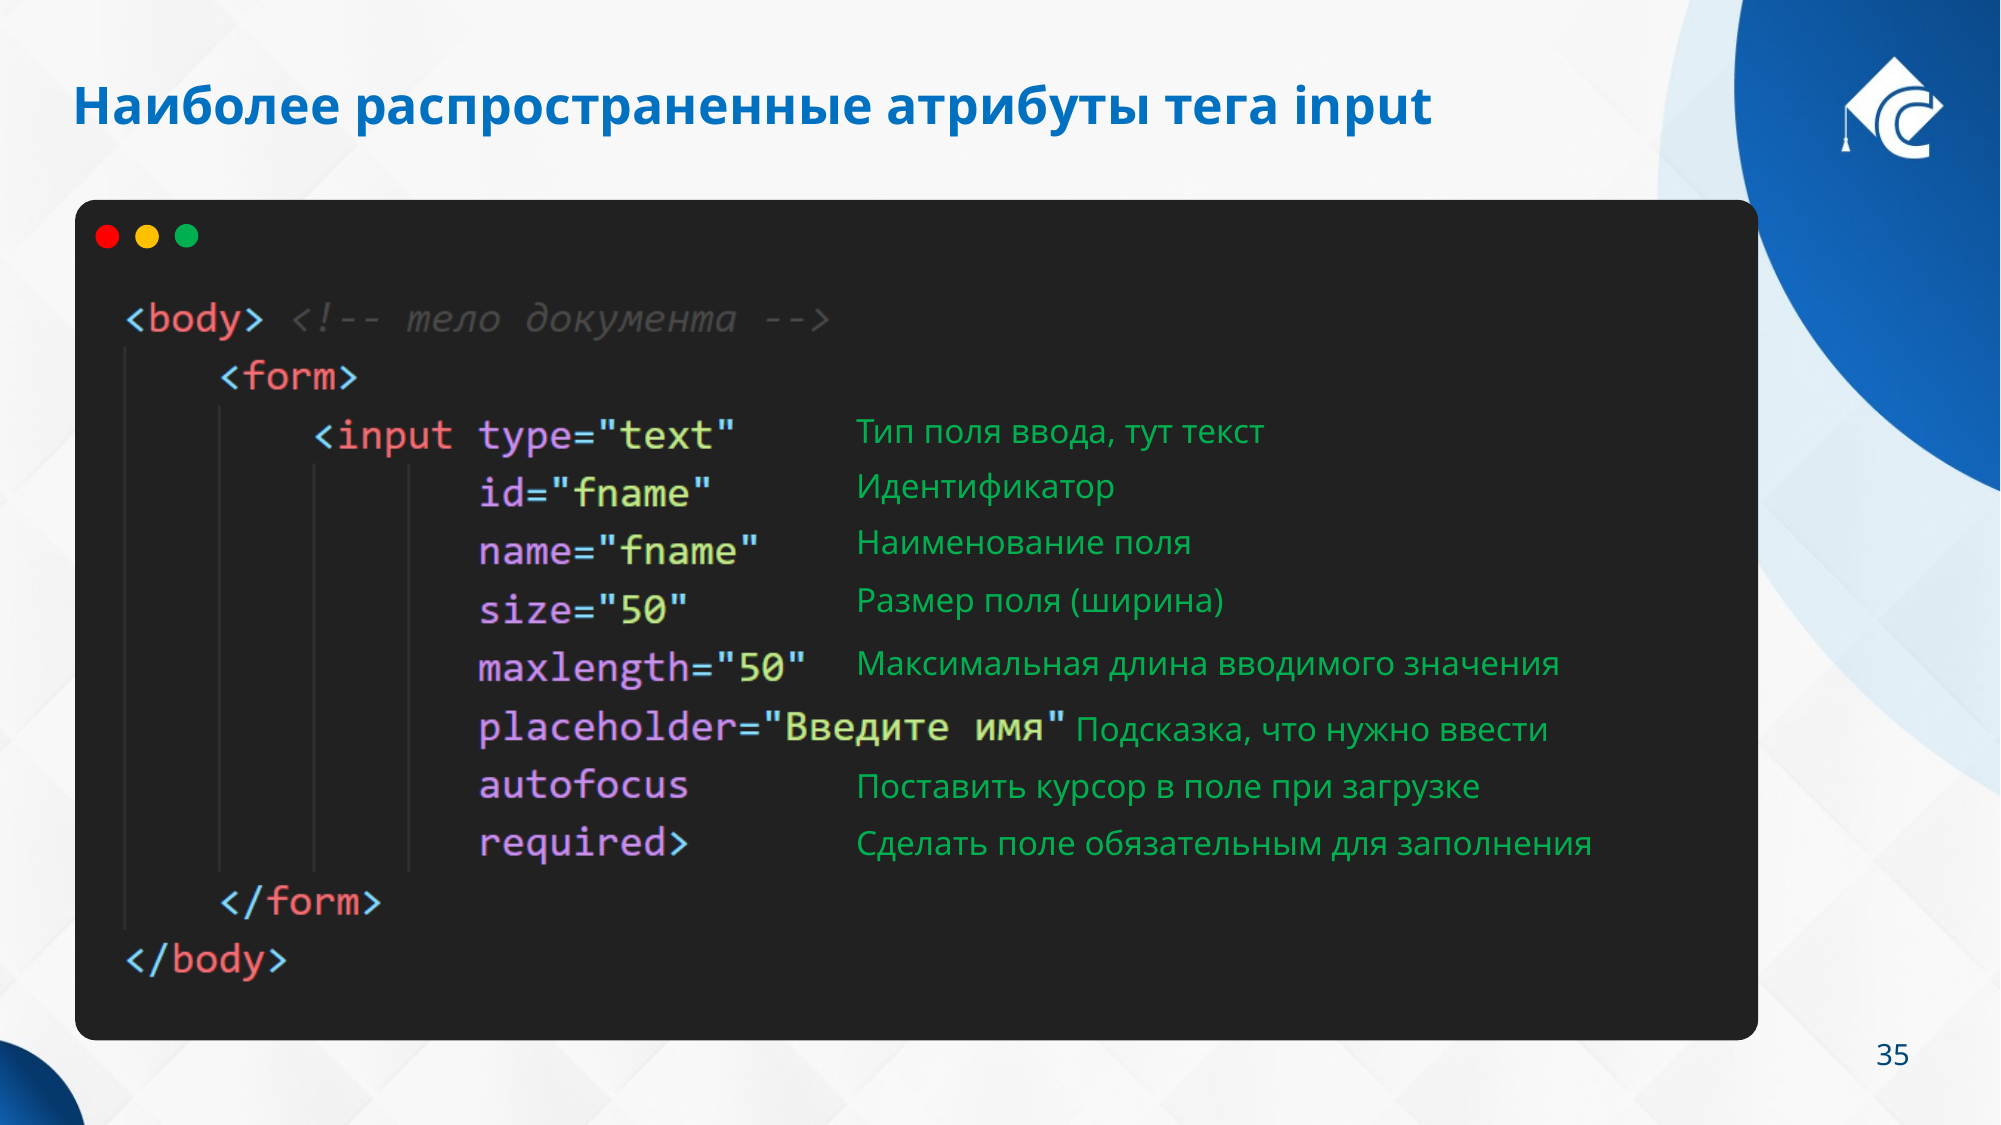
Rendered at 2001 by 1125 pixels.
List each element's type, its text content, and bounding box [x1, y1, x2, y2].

picture [0, 0, 2001, 1125]
slide_number 35 [1806, 1026, 1925, 1086]
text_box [75, 199, 1759, 1041]
title Наиболее распространенные атрибуты тега input [57, 55, 1669, 160]
